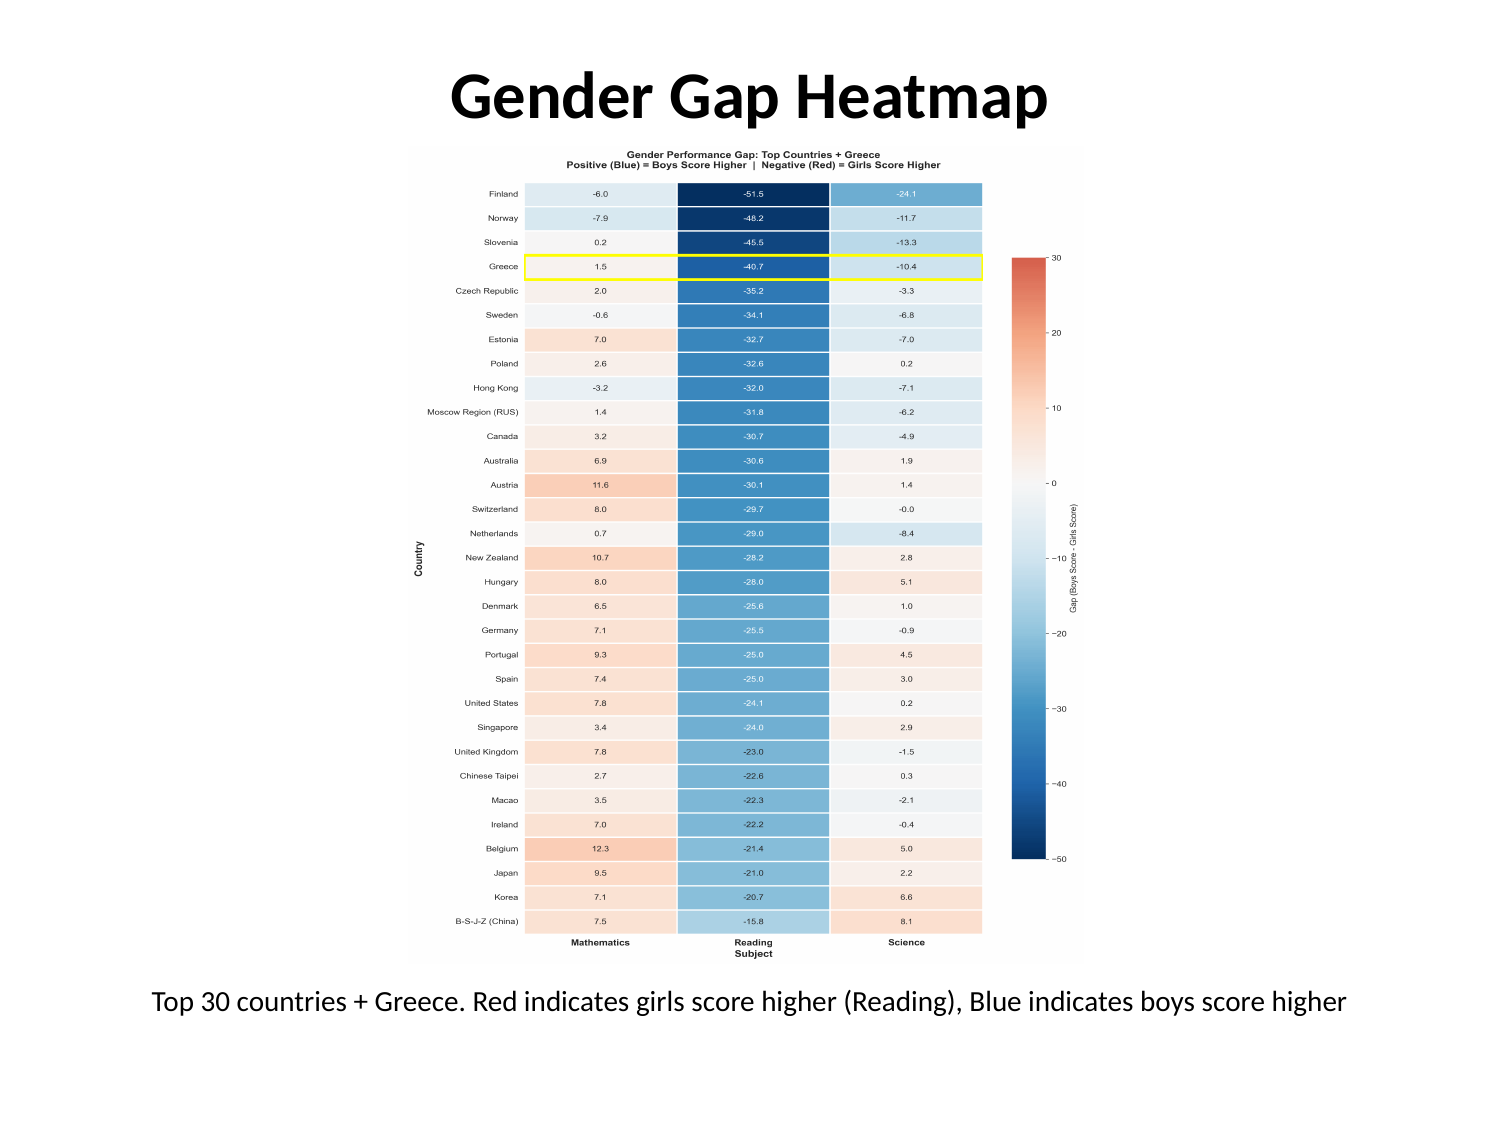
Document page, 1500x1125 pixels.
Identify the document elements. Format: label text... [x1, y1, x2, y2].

text_box Top 30 countries + Greece. Red indicates girls score higher (Reading), Blue indicates boys score higher [74, 974, 1425, 1025]
picture [407, 146, 1085, 964]
text_box Gender Gap Heatmap [435, 44, 1065, 140]
